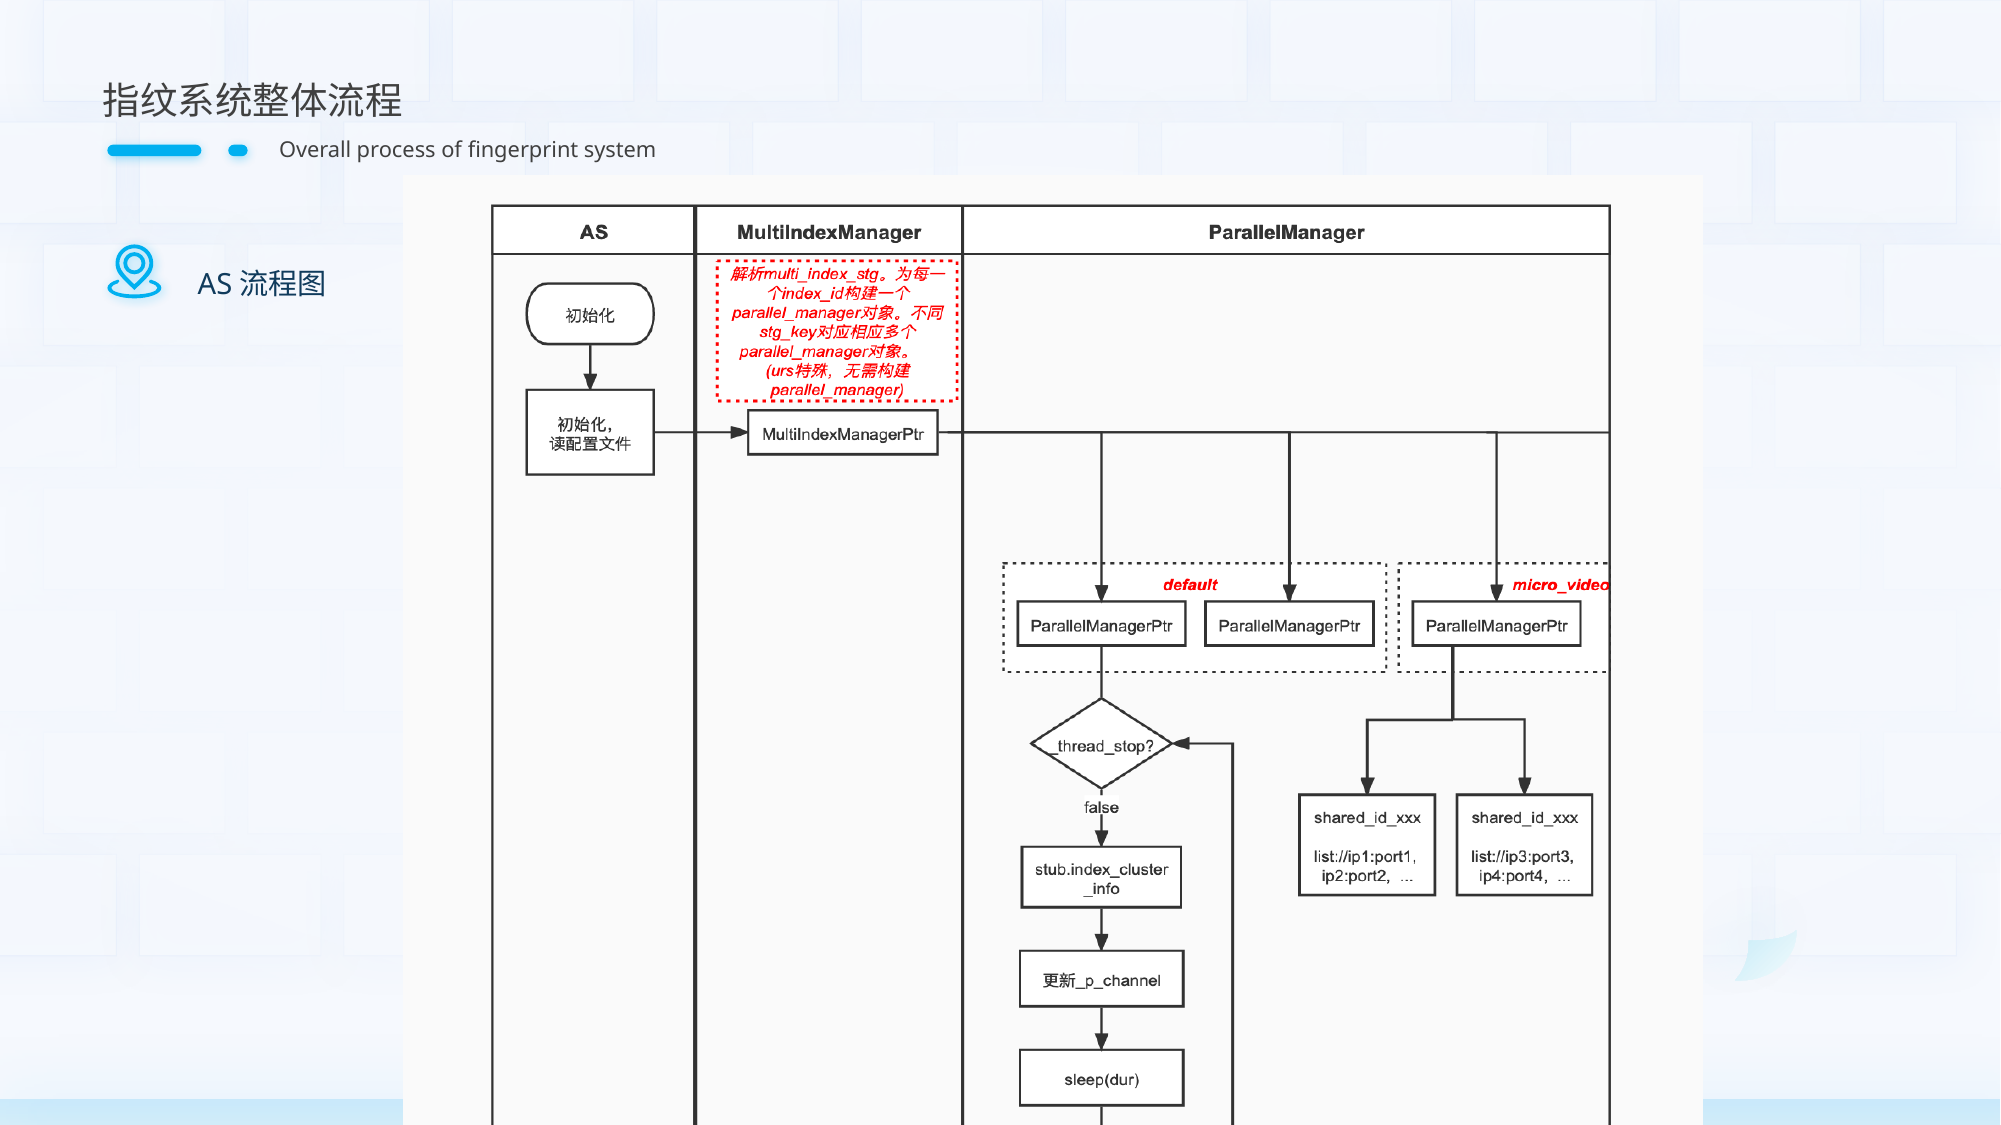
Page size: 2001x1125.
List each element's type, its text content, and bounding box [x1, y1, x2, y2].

picture [403, 175, 1703, 1125]
text_box [106, 243, 163, 300]
text_box [1703, 1098, 2000, 1125]
text_box [0, 1098, 403, 1125]
text_box [1734, 927, 1798, 982]
text_box AS流程图 [182, 240, 403, 308]
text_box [87, 69, 729, 223]
